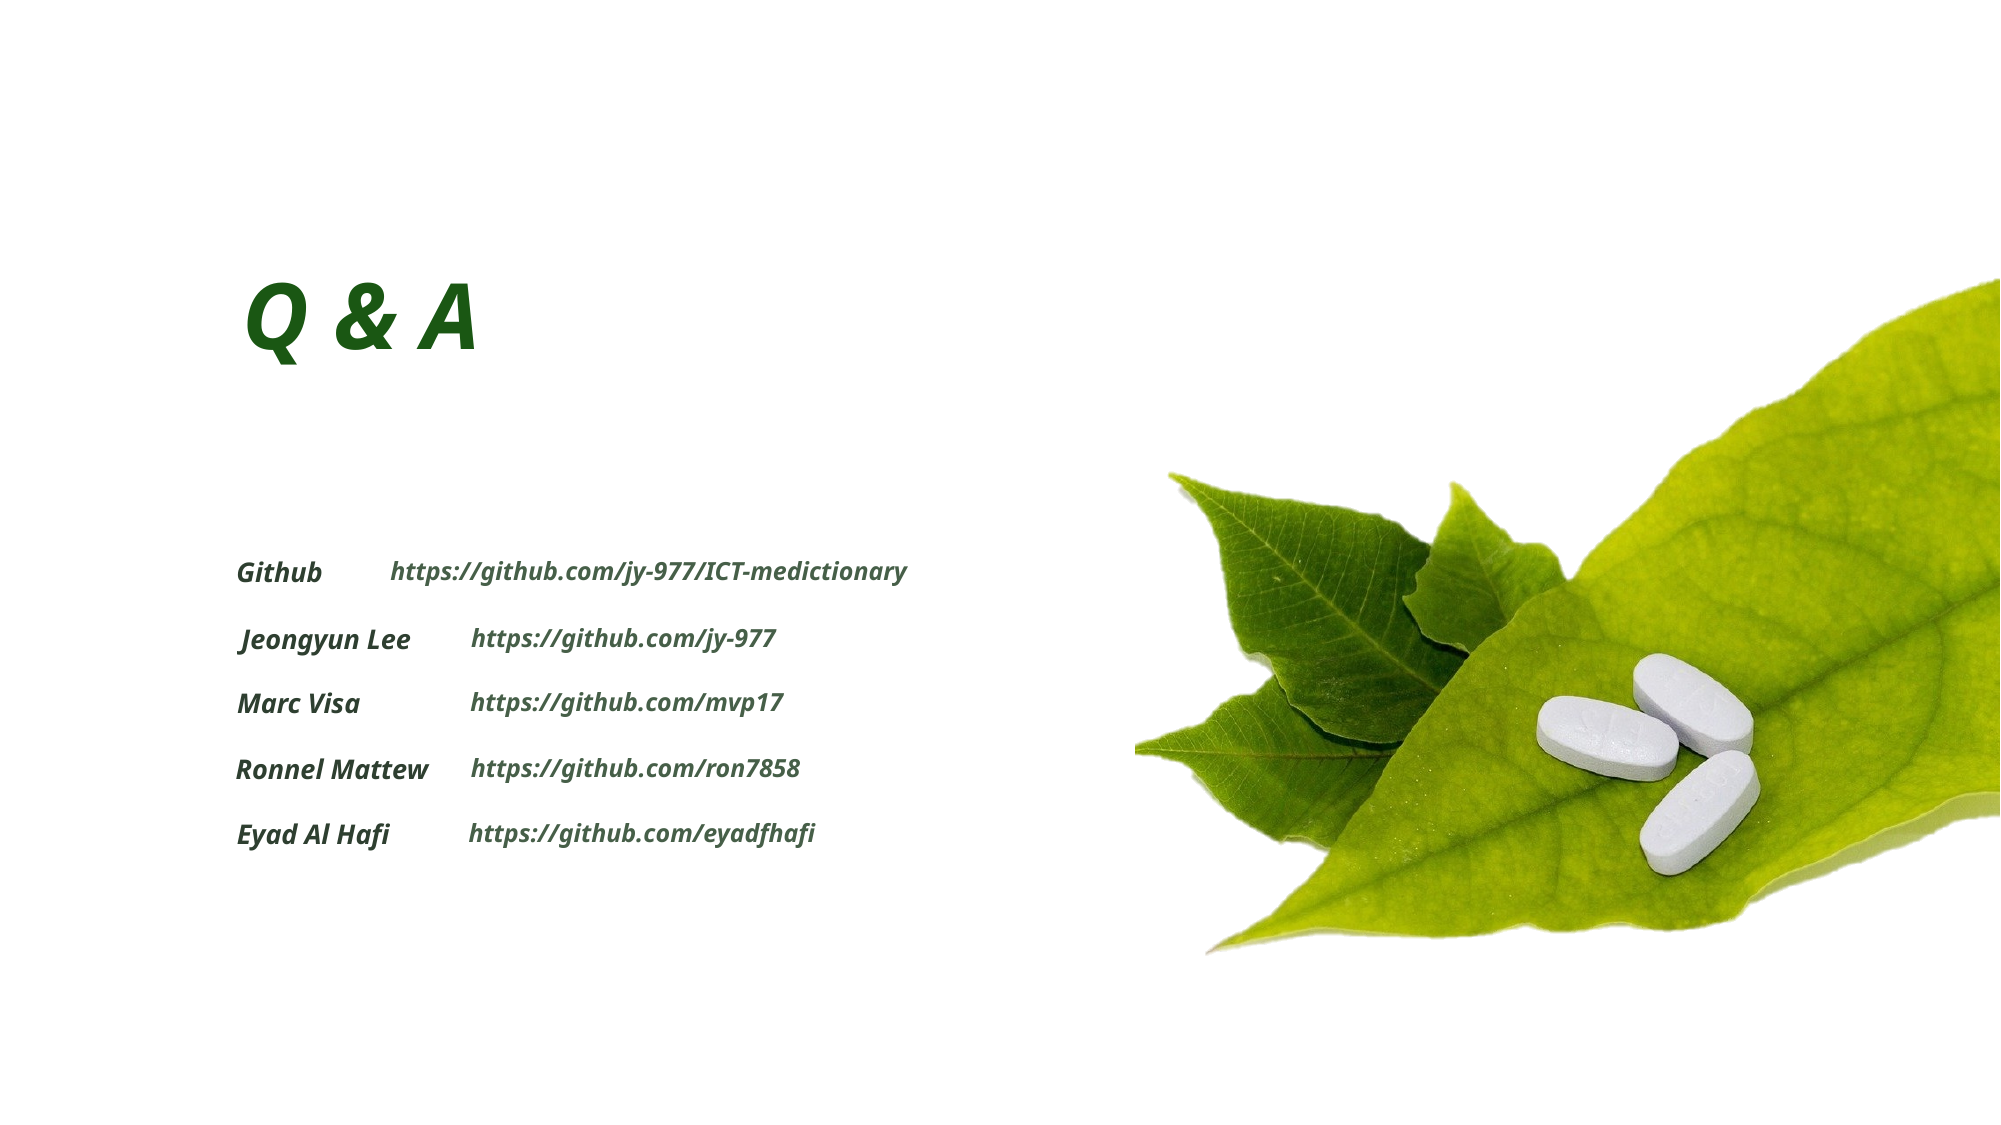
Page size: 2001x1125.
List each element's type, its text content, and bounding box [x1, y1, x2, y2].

text_box https://github.com/jy-977 [456, 614, 791, 660]
text_box Marc Visa [222, 678, 376, 726]
picture [1080, 140, 2000, 1125]
text_box https://github.com/ron7858 [456, 745, 816, 790]
text_box Github [221, 548, 338, 596]
text_box https://github.com/mvp17 [455, 678, 799, 724]
text_box https://github.com/eyadfhafi [453, 810, 831, 855]
text_box Q & A [228, 250, 495, 376]
text_box https://github.com/jy-977/ICT-medictionary [375, 548, 923, 593]
text_box Jeongyun Lee [226, 614, 426, 662]
text_box Eyad Al Hafi [222, 810, 405, 858]
text_box Ronnel Mattew [220, 745, 443, 793]
